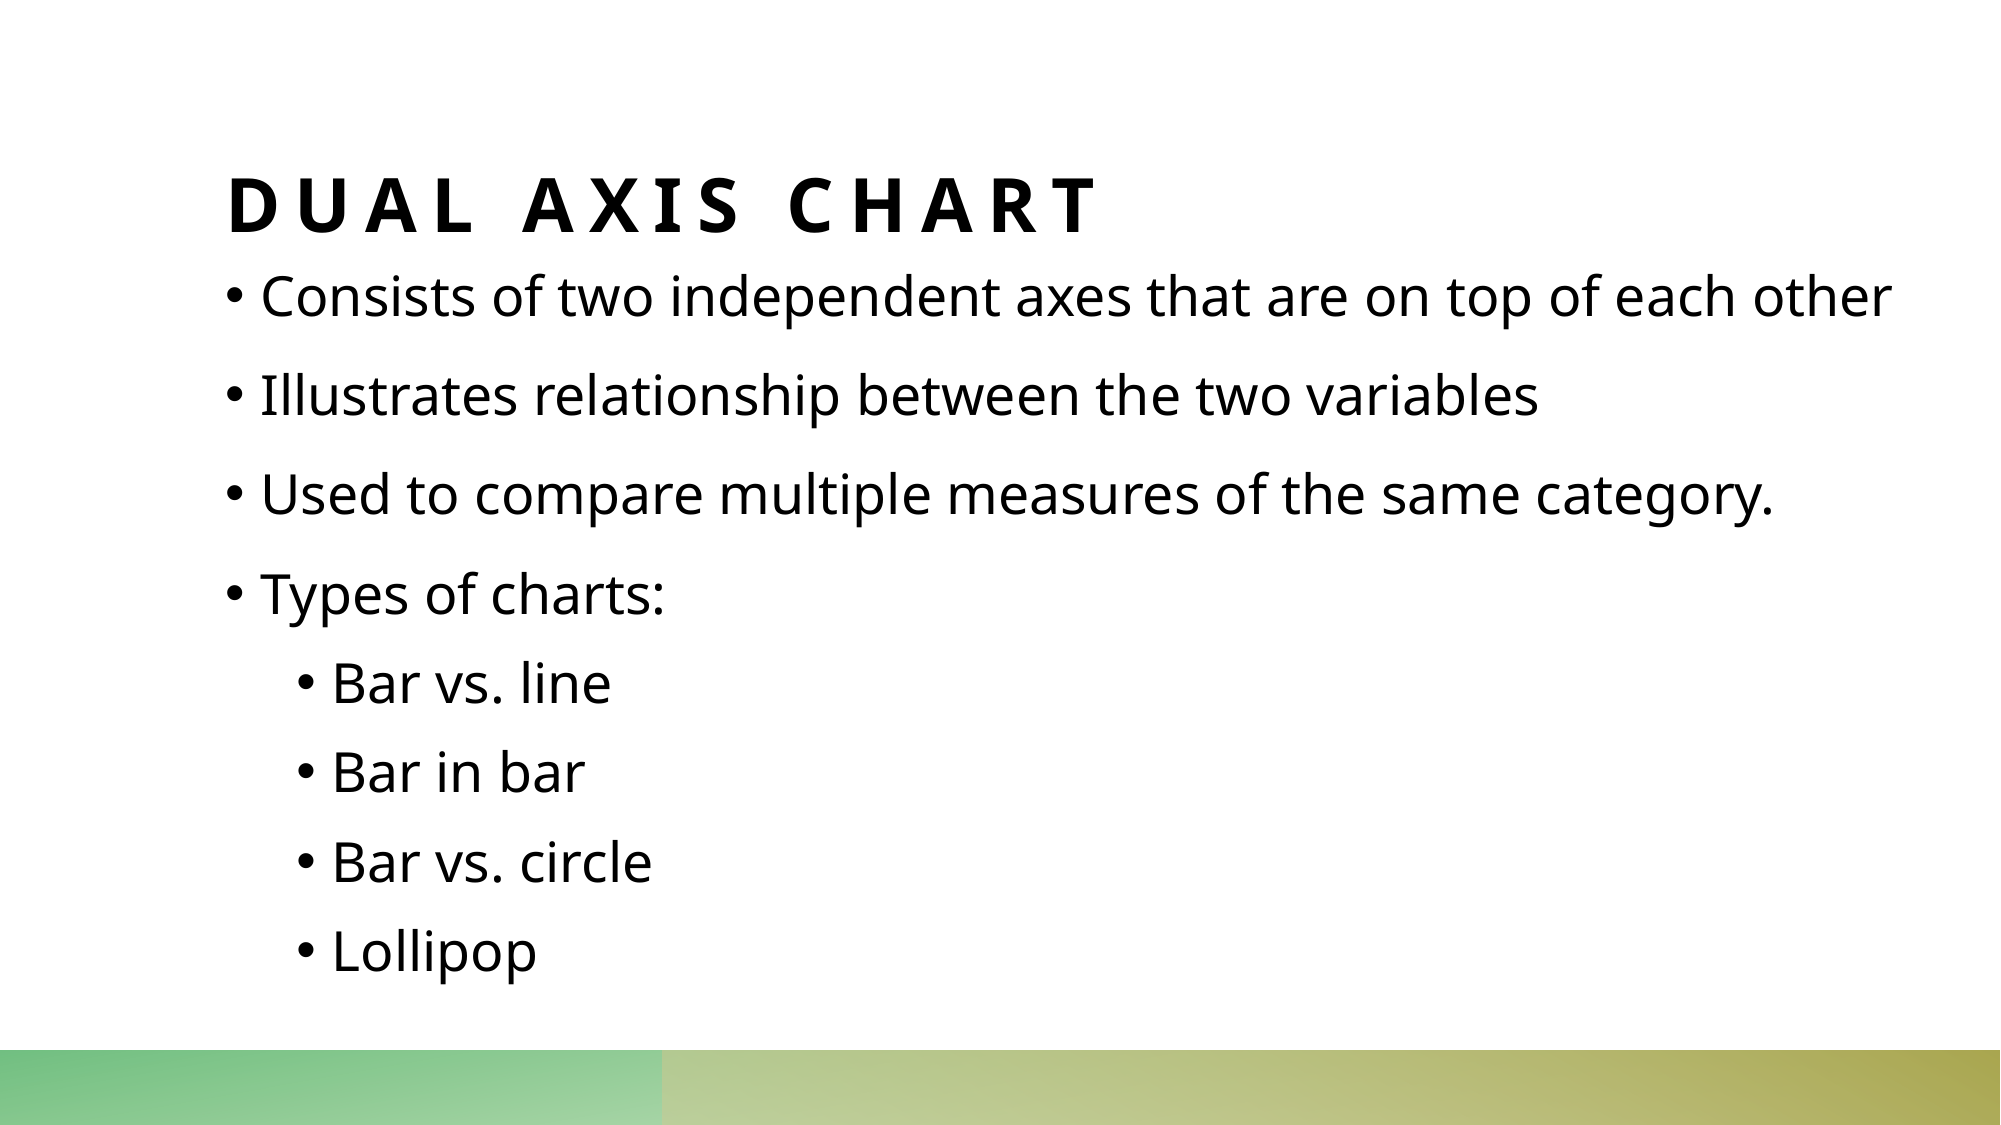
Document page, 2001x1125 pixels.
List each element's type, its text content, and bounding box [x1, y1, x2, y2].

title Dual axis chart [225, 45, 1905, 247]
list Consists of two independent axes that are on top of each other Illustrates relationship between the two variables Used to compare multiple measures of the same category. Types of charts: Bar vs. line Bar in bar Bar vs. circle Lollipop [225, 247, 1905, 996]
